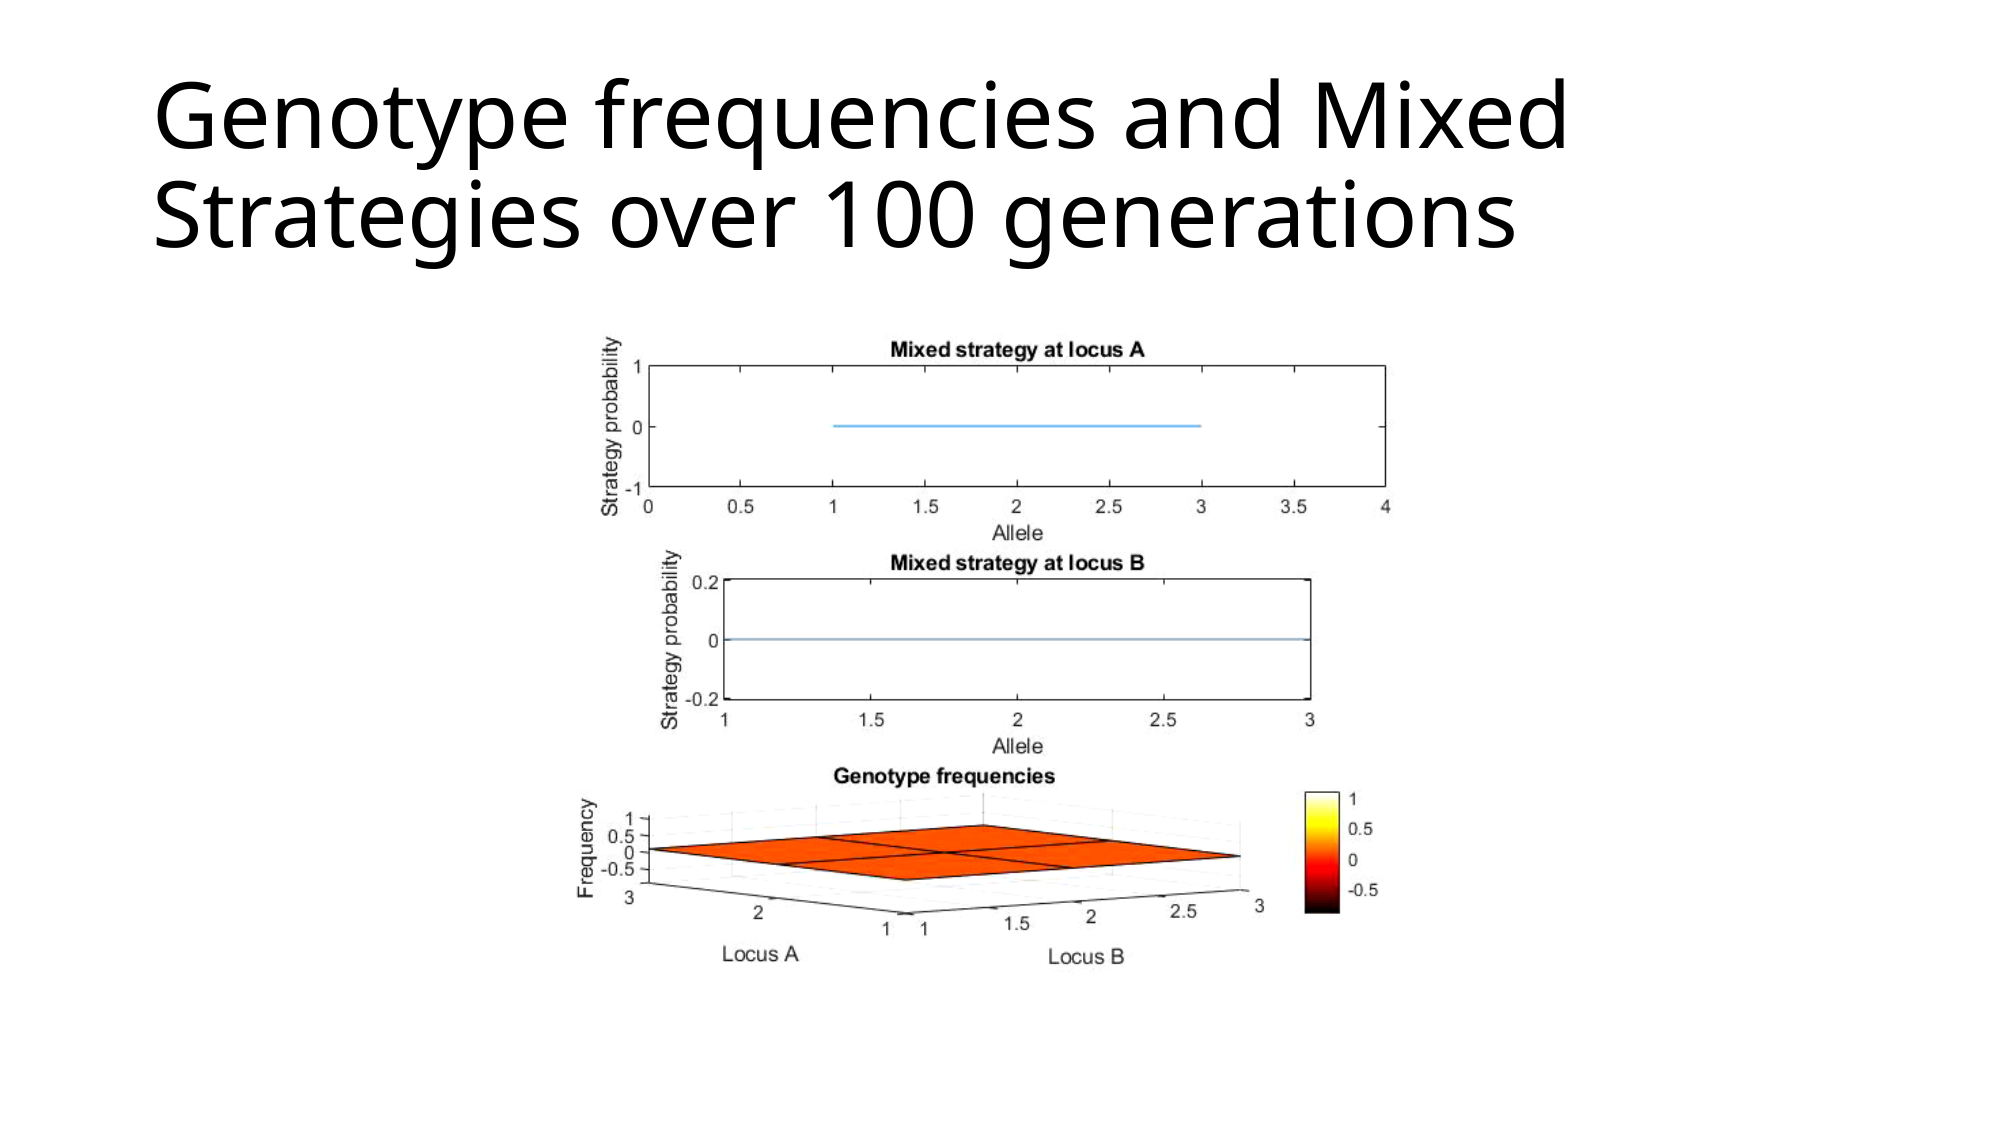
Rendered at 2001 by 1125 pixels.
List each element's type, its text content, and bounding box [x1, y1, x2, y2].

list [524, 299, 1476, 1014]
title Genotype frequencies and Mixed Strategies over 100 generations [137, 59, 1863, 278]
